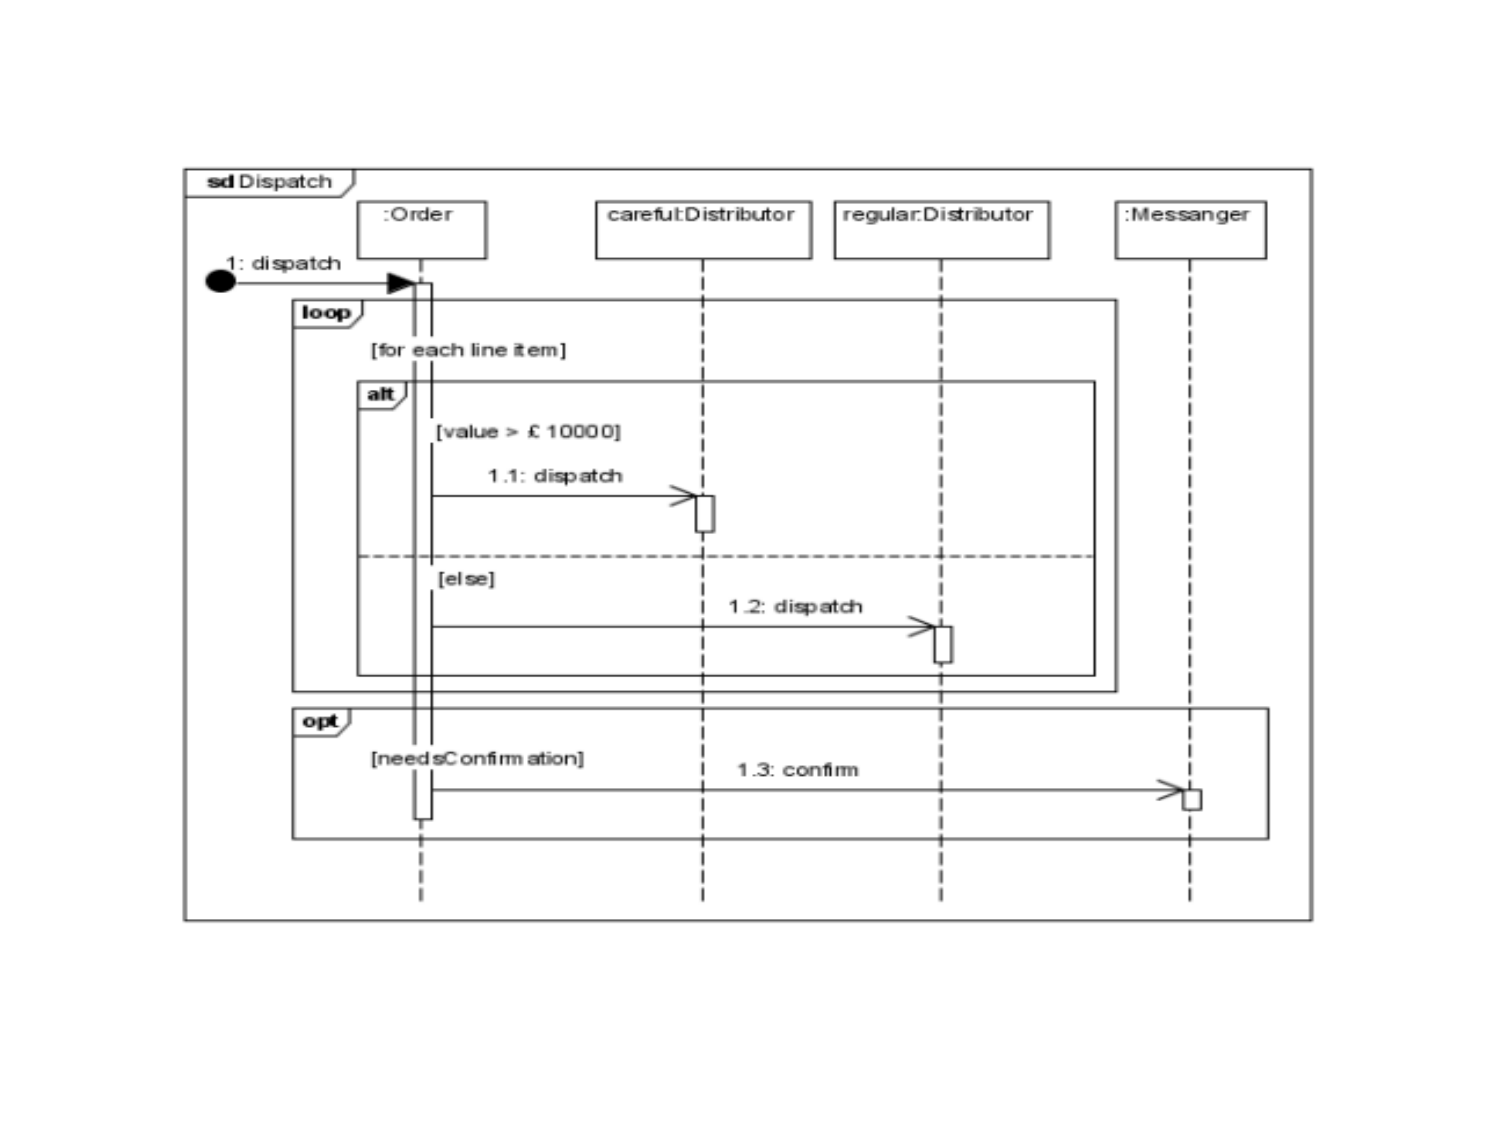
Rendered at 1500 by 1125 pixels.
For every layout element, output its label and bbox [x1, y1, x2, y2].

picture [174, 162, 1319, 926]
